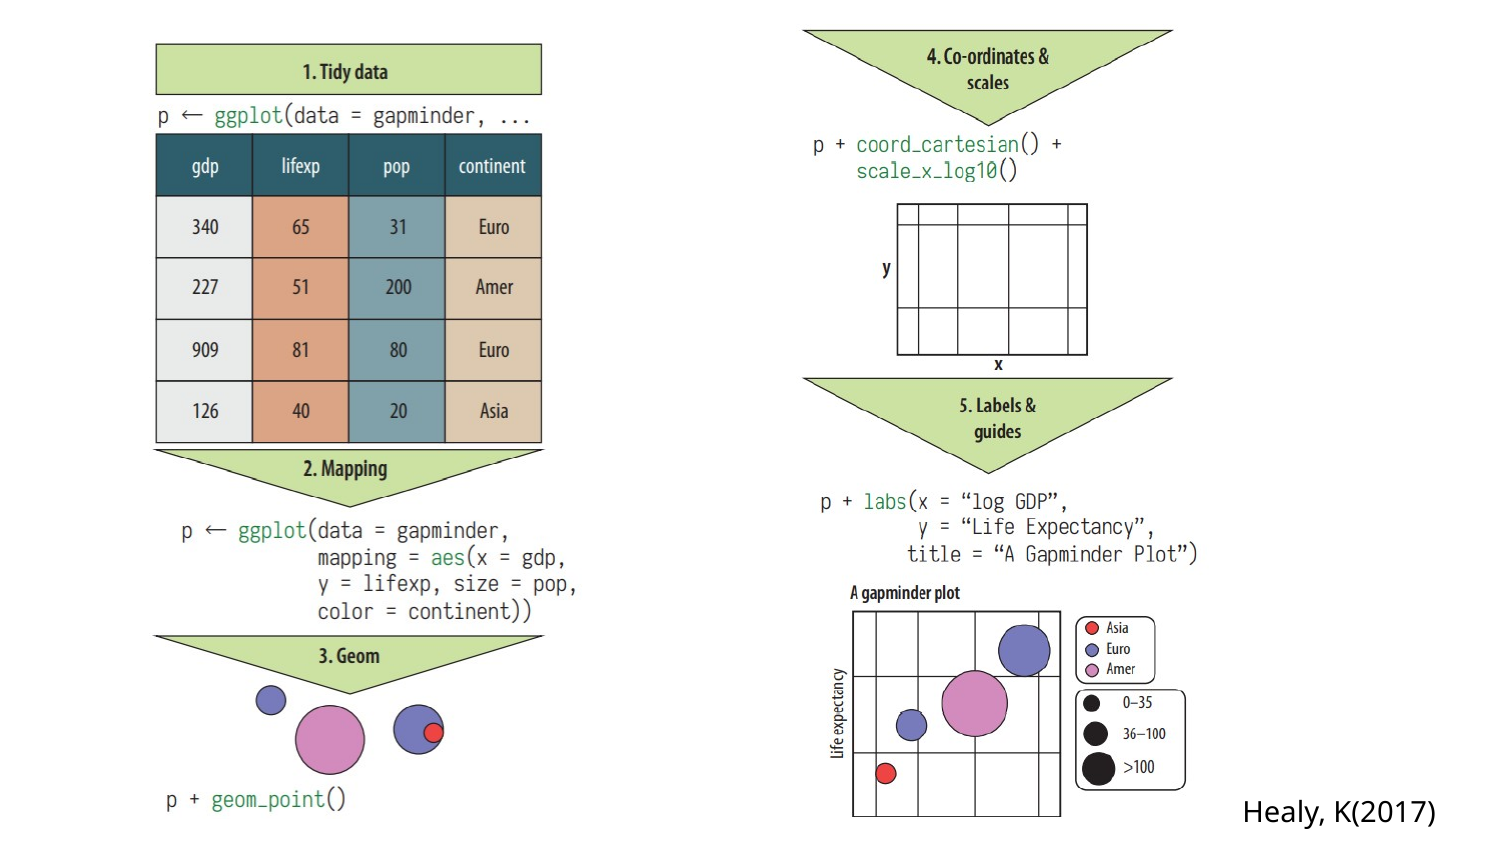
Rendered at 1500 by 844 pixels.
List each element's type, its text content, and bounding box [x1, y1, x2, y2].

text_box Healy, K(2017) [1227, 778, 1500, 843]
picture [749, 24, 1218, 819]
picture [117, 24, 617, 819]
